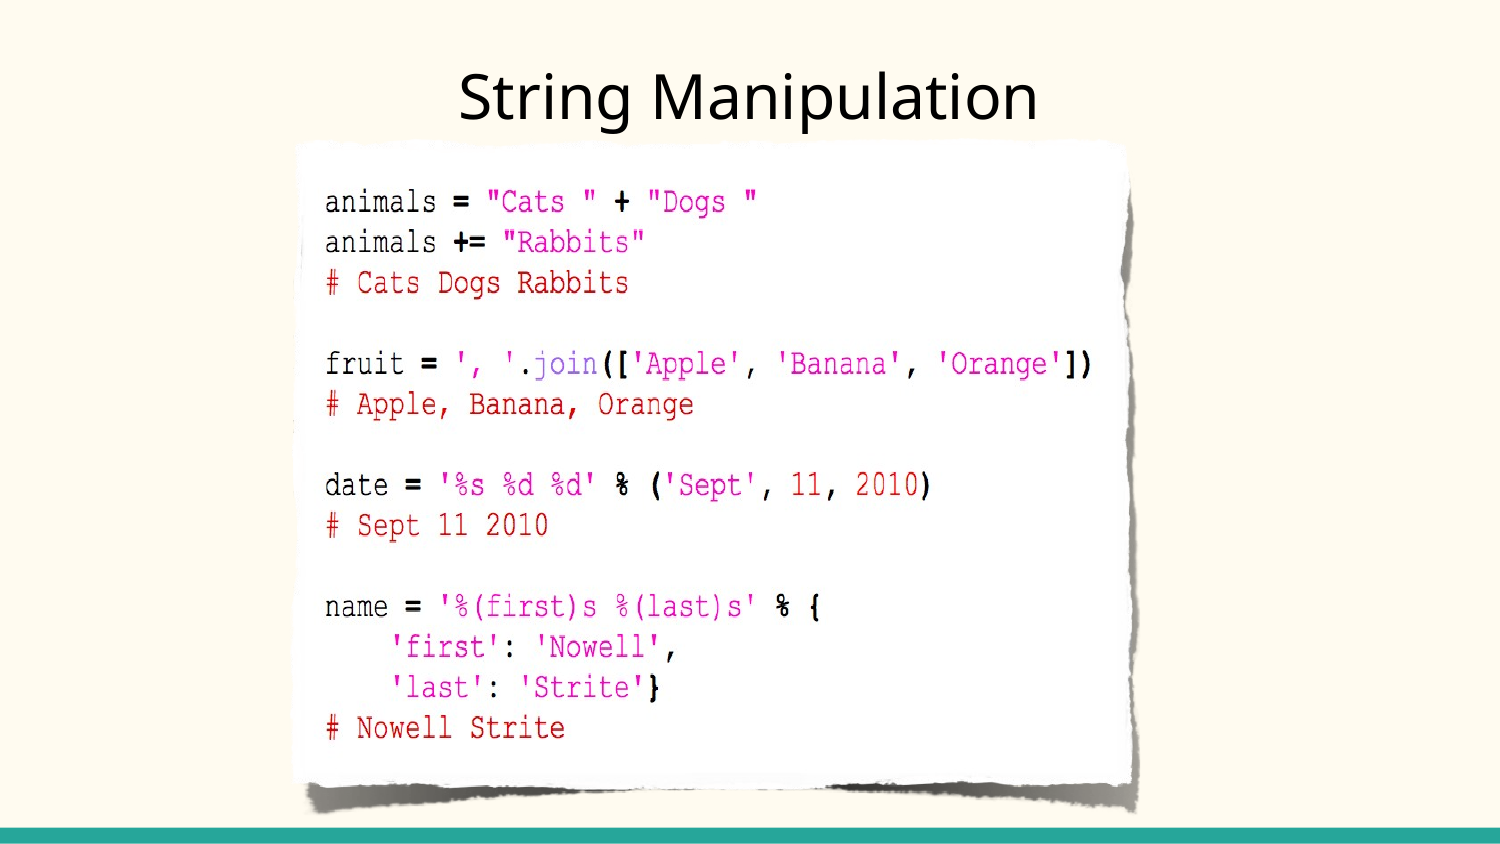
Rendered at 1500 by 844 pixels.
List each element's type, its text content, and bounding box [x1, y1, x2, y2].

list String Manipulation [51, 30, 1449, 147]
text_box [285, 130, 1141, 818]
